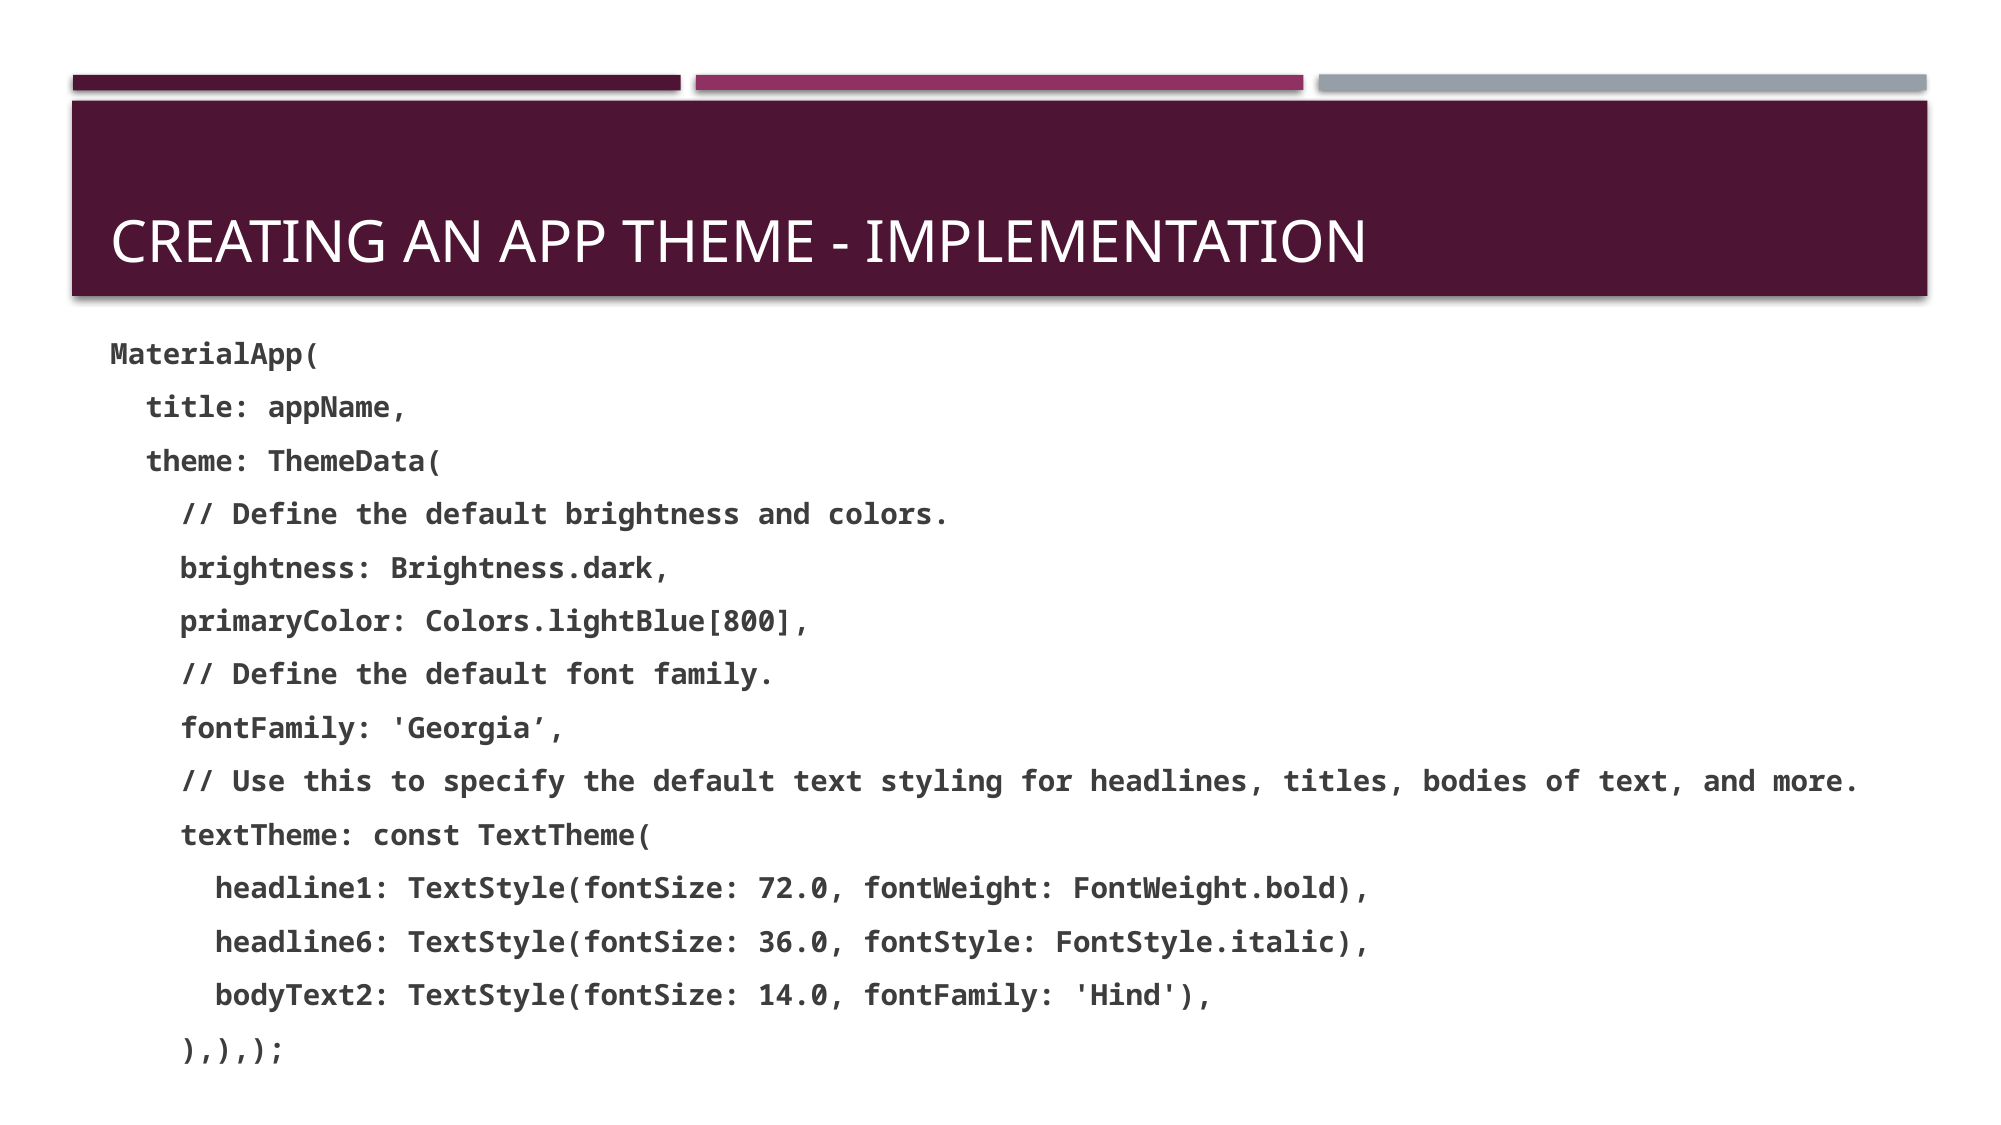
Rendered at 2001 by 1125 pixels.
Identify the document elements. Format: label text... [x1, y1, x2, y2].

title Creating an app theme - implementation [95, 115, 1905, 282]
list MaterialApp( title: appName, theme: ThemeData( // Define the default brightness and colors. brightness: Brightness.dark, primaryColor: Colors.lightBlue[800], // Define the default font family. fontFamily: 'Georgia’, // Use this to specify the default text styling for headlines, titles, bodies of text, and more. textTheme: const TextTheme( headline1: TextStyle(fontSize: 72.0, fontWeight: FontWeight.bold), headline6: TextStyle(fontSize: 36.0, fontStyle: FontStyle.italic), bodyText2: TextStyle(fontSize: 14.0, fontFamily: 'Hind'), ),),); [95, 299, 1905, 1100]
